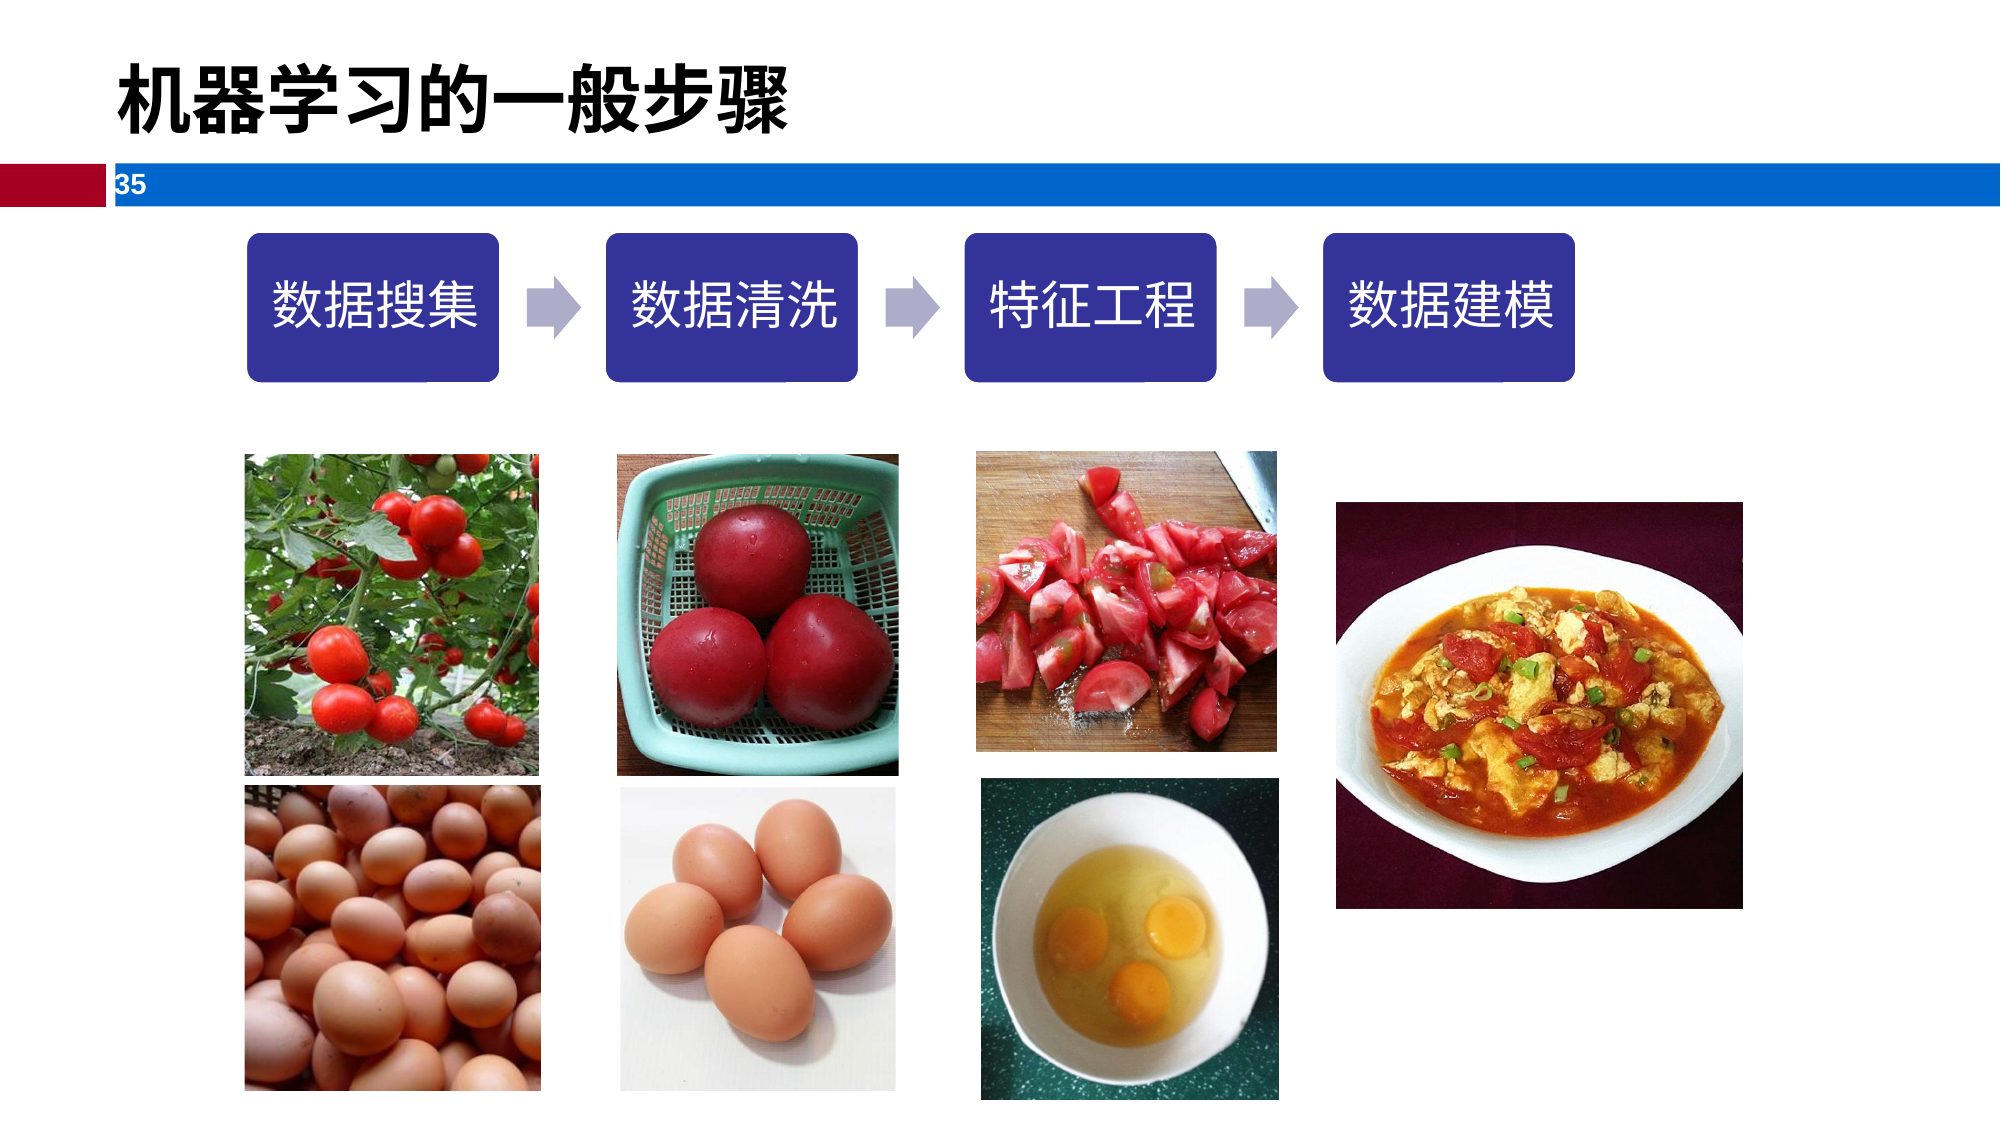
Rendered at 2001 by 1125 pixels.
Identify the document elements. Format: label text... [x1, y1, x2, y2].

picture [244, 454, 540, 777]
picture [981, 778, 1279, 1101]
picture [976, 451, 1277, 752]
picture [620, 787, 896, 1092]
text_box 机器学习的一般步骤 [101, 44, 1266, 242]
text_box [244, 190, 1579, 425]
picture [1336, 501, 1743, 909]
picture [244, 785, 542, 1092]
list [616, 454, 899, 777]
